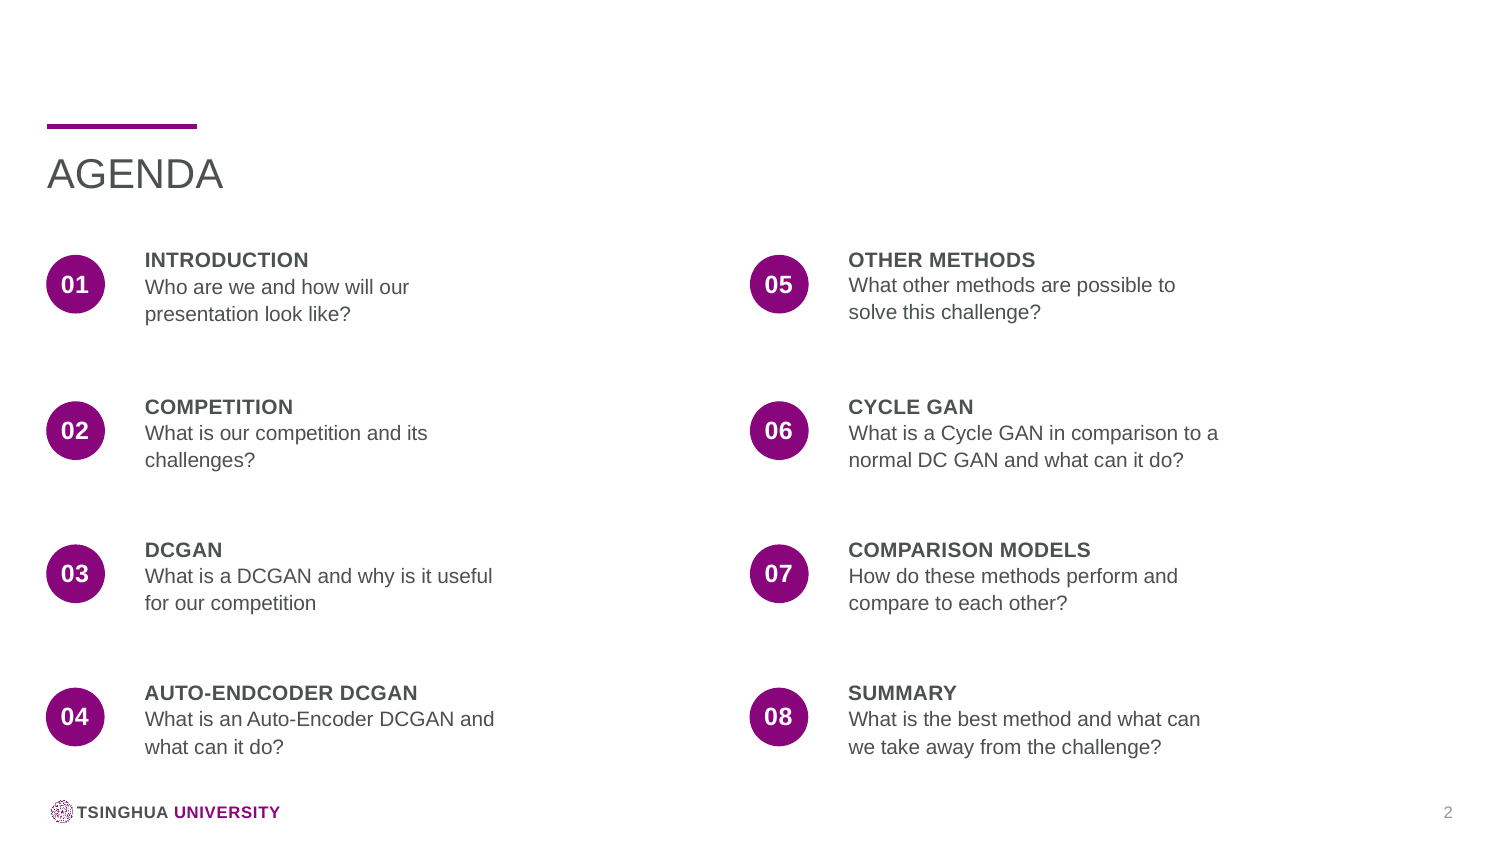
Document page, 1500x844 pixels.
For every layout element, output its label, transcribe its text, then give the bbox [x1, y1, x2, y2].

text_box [749, 254, 809, 314]
text_box What is the best method and what can we take away from the challenge? [848, 705, 1223, 759]
text_box What is our competition and its challenges? [145, 419, 520, 472]
text_box What other methods are possible to solve this challenge? [848, 272, 1224, 324]
text_box Other methods [848, 236, 1224, 272]
text_box How do these methods perform and compare to each other? [848, 562, 1224, 616]
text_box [46, 254, 105, 314]
text_box What is a DCGAN and why is it useful for our competition [145, 562, 520, 616]
text_box Competition [144, 382, 520, 419]
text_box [749, 687, 809, 747]
text_box What is an Auto-Encoder DCGAN and what can it do? [144, 705, 519, 759]
picture [51, 800, 73, 823]
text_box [46, 401, 105, 460]
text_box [749, 401, 809, 460]
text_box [46, 544, 105, 604]
text_box Cycle GAn [848, 382, 1224, 419]
text_box Summary [848, 669, 1224, 705]
text_box Comparison Models [848, 526, 1224, 562]
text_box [45, 687, 105, 747]
text_box Introduction [144, 236, 520, 272]
text_box What is a Cycle GAN in comparison to a normal DC GAN and what can it do? [848, 419, 1224, 472]
text_box Who are we and how will our presentation look like? [145, 272, 520, 326]
text_box DCGAN [144, 526, 520, 562]
text_box Auto-Endcoder DCGAN [144, 669, 520, 705]
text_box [749, 544, 809, 604]
